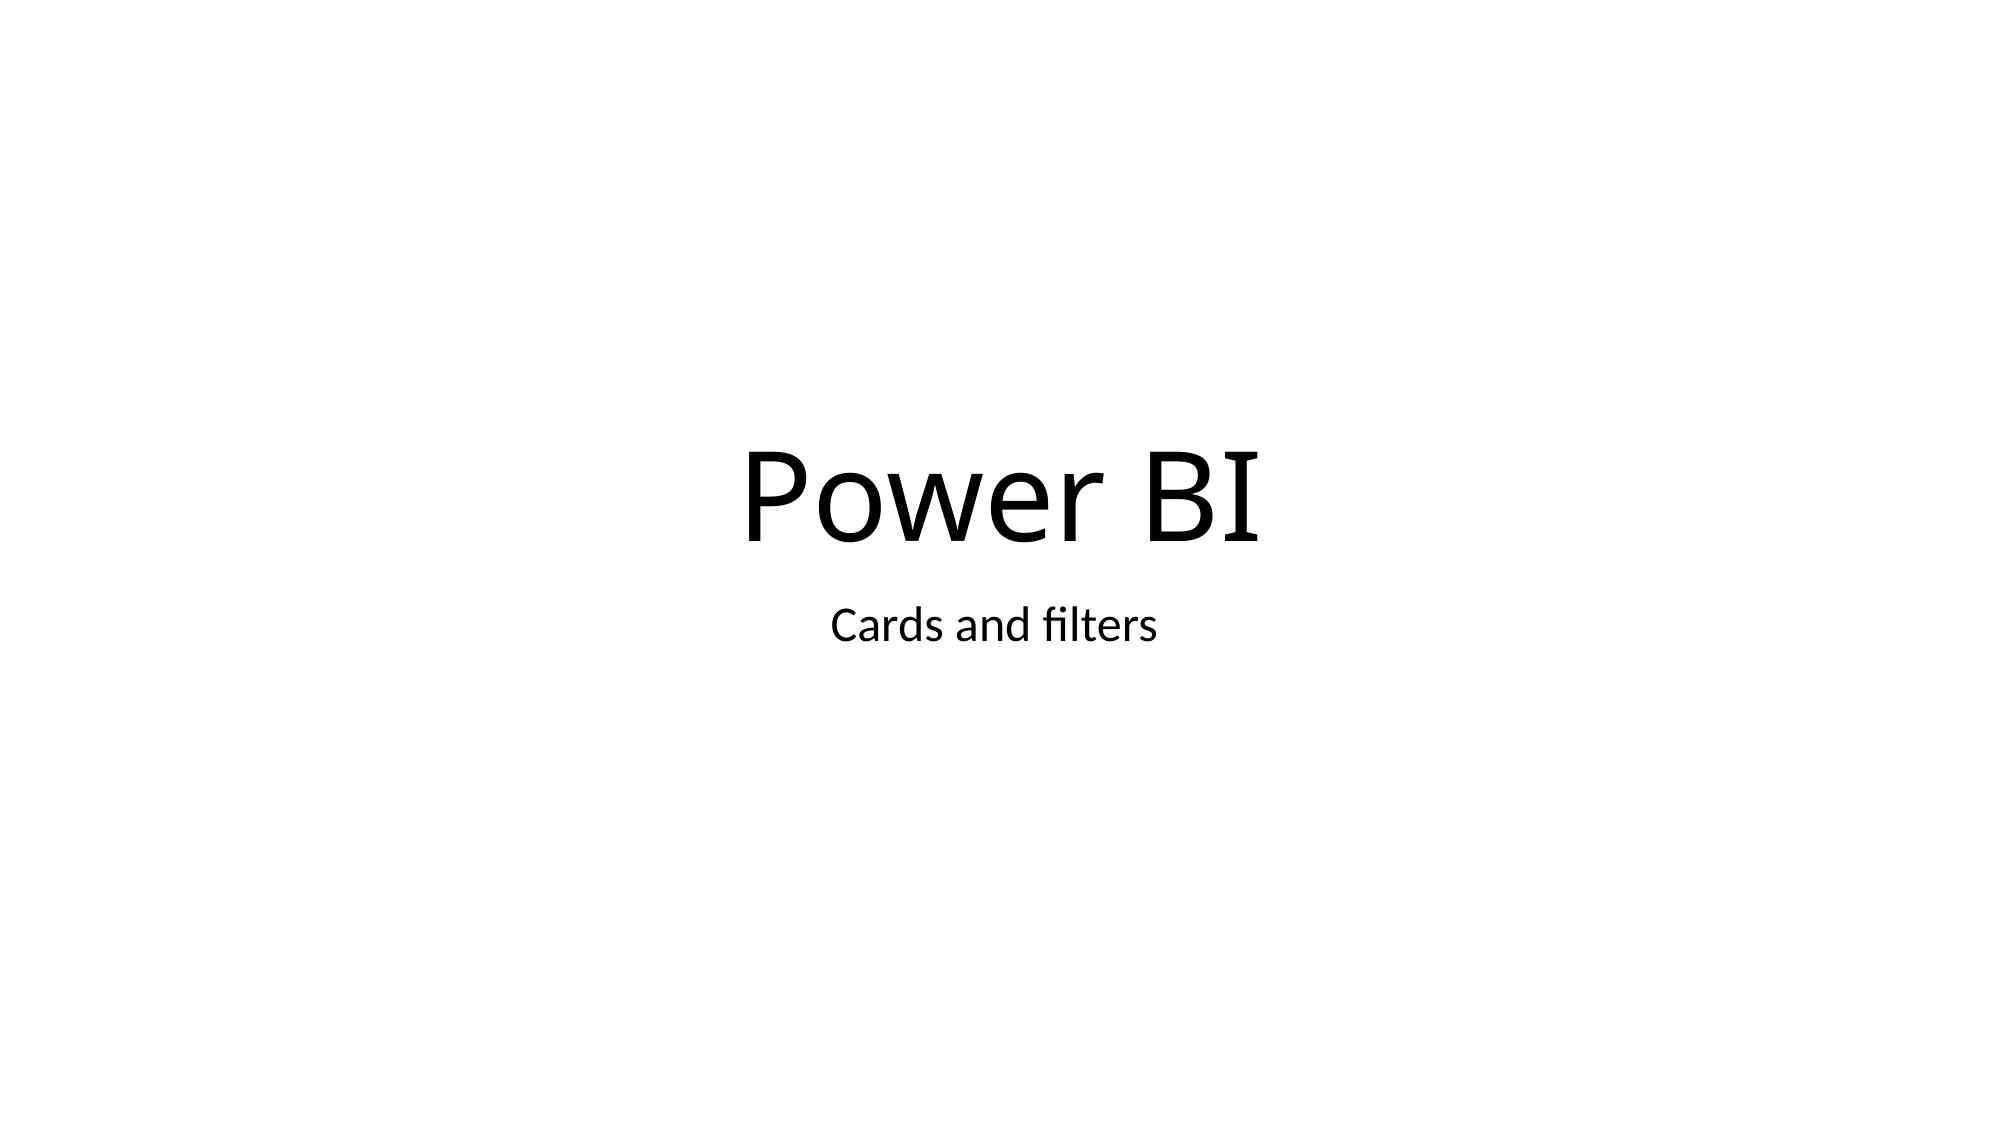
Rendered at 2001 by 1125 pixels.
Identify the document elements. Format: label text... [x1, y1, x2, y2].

subtitle Cards and filters [249, 590, 1750, 863]
title Power BI [249, 184, 1750, 576]
